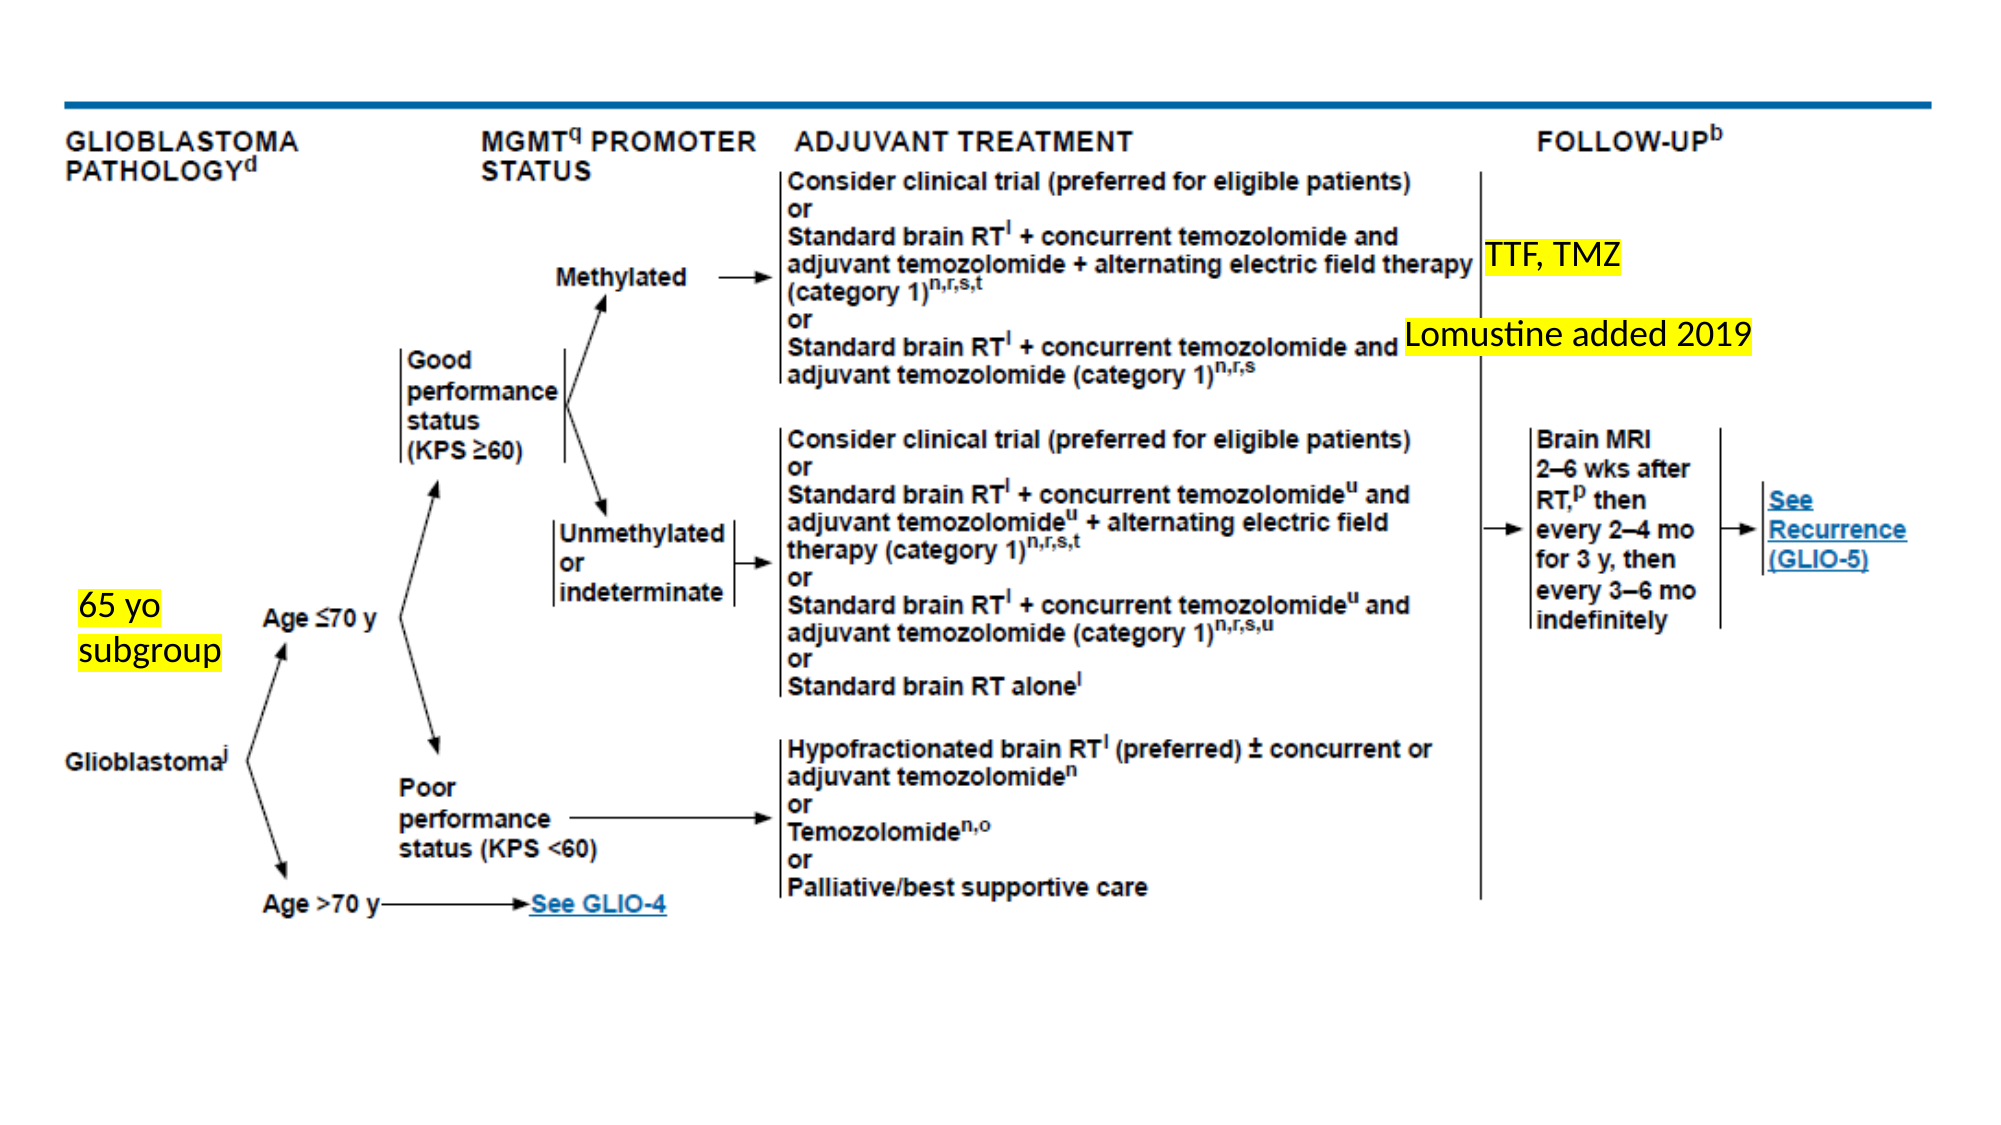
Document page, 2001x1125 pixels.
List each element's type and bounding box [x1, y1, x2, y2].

picture [20, 91, 1976, 966]
